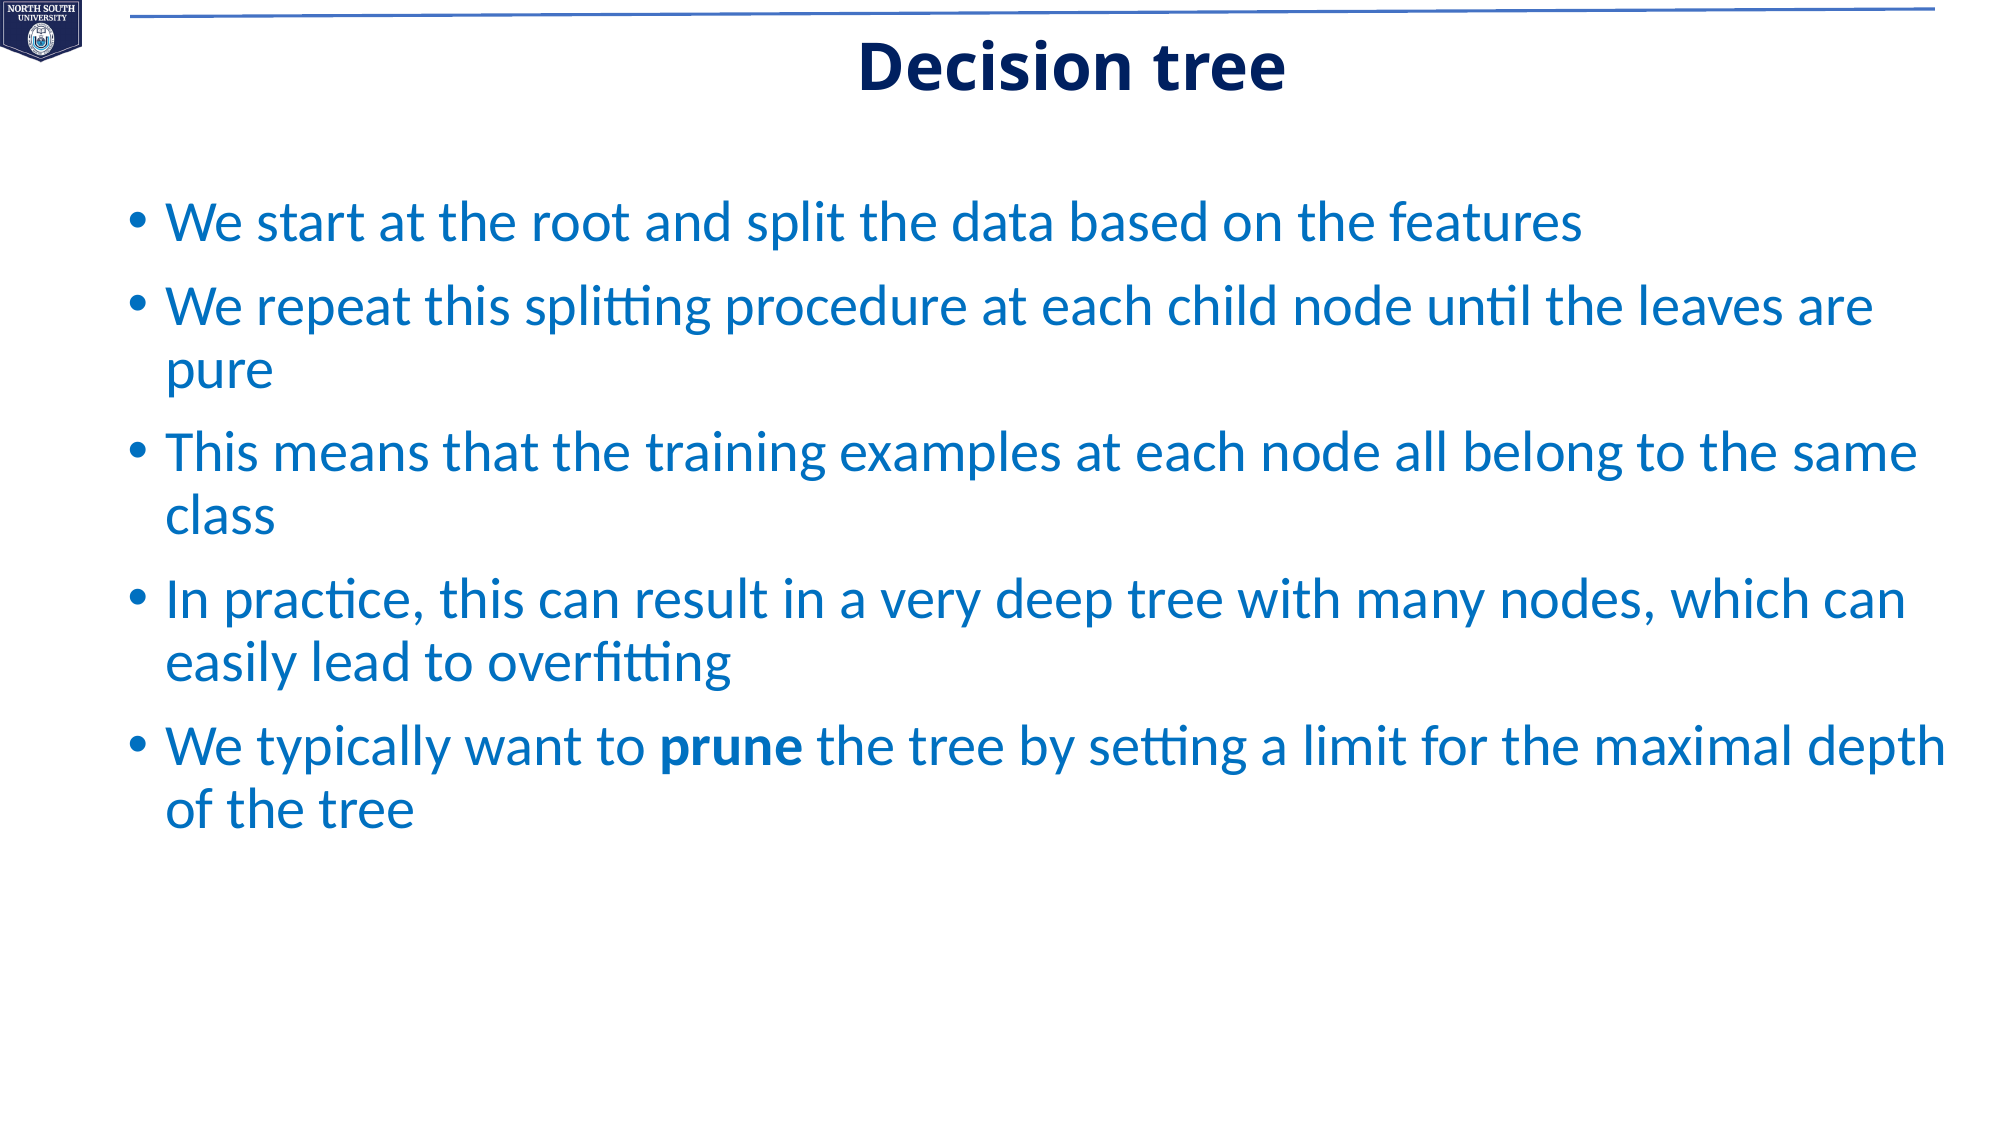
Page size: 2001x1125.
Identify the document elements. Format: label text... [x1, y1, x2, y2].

title Decision tree [209, 25, 1935, 112]
picture [0, 0, 82, 65]
list We start at the root and split the data based on the features We repeat this splitting procedure at each child node until the leaves are pure This means that the training examples at each node all belong to the same class In practice, this can result in a very deep tree with many nodes, which can easily lead to overfitting We typically want to prune the tree by setting a limit for the maximal depth of the tree [112, 183, 1970, 1043]
